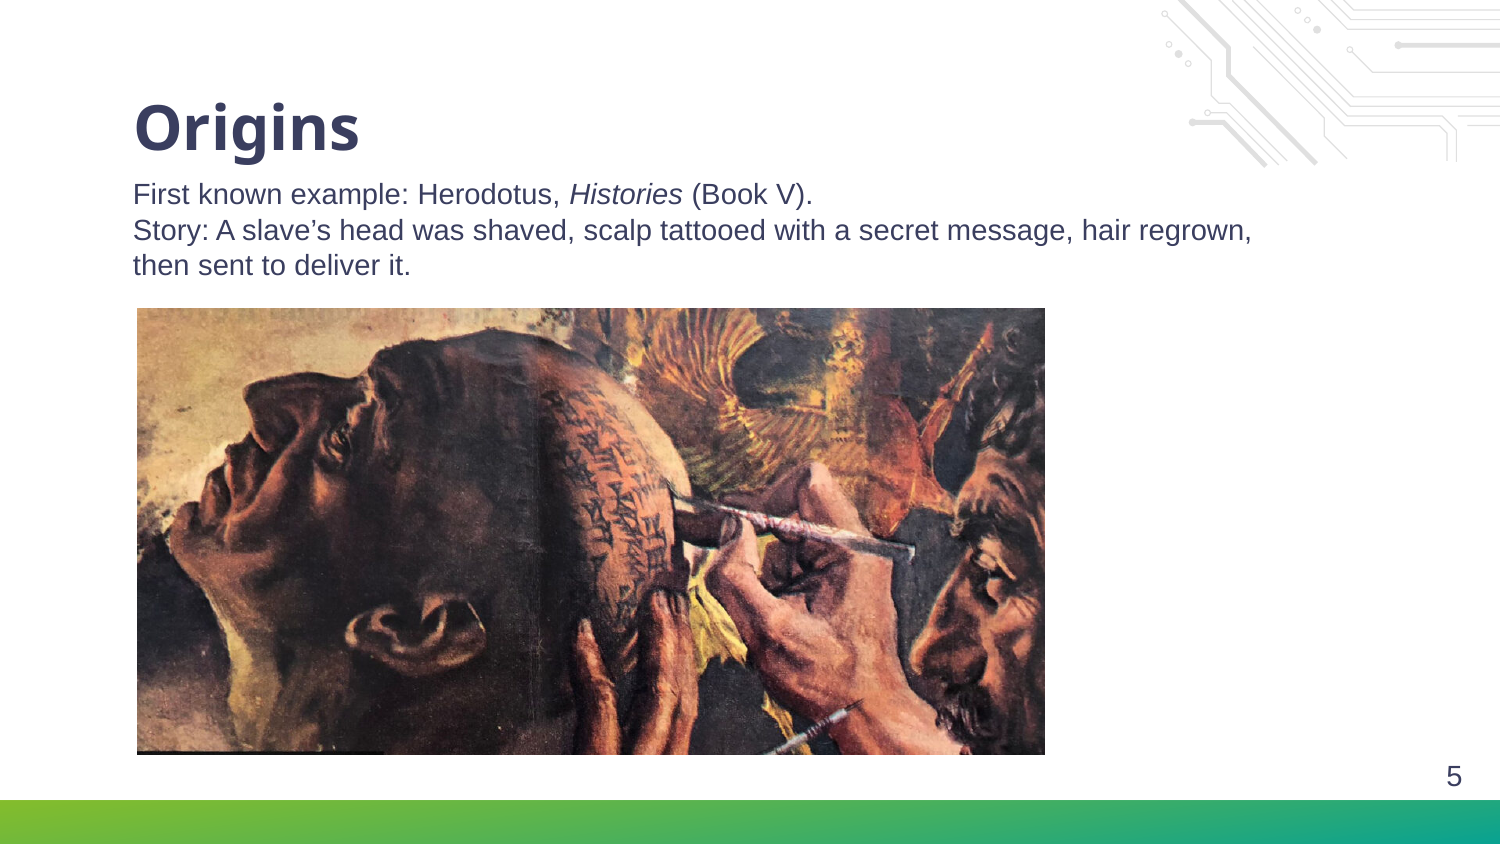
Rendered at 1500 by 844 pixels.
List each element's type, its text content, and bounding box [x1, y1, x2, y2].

text_box 5 [1431, 749, 1478, 800]
title Origins [118, 72, 1382, 167]
picture [0, 800, 1500, 844]
picture [137, 307, 1045, 755]
text_box First known example: Herodotus, Histories (Book V). Story: A slave’s head was shaved, scalp tattooed with a secret message, hair regrown, then sent to deliver it. [118, 168, 1288, 289]
